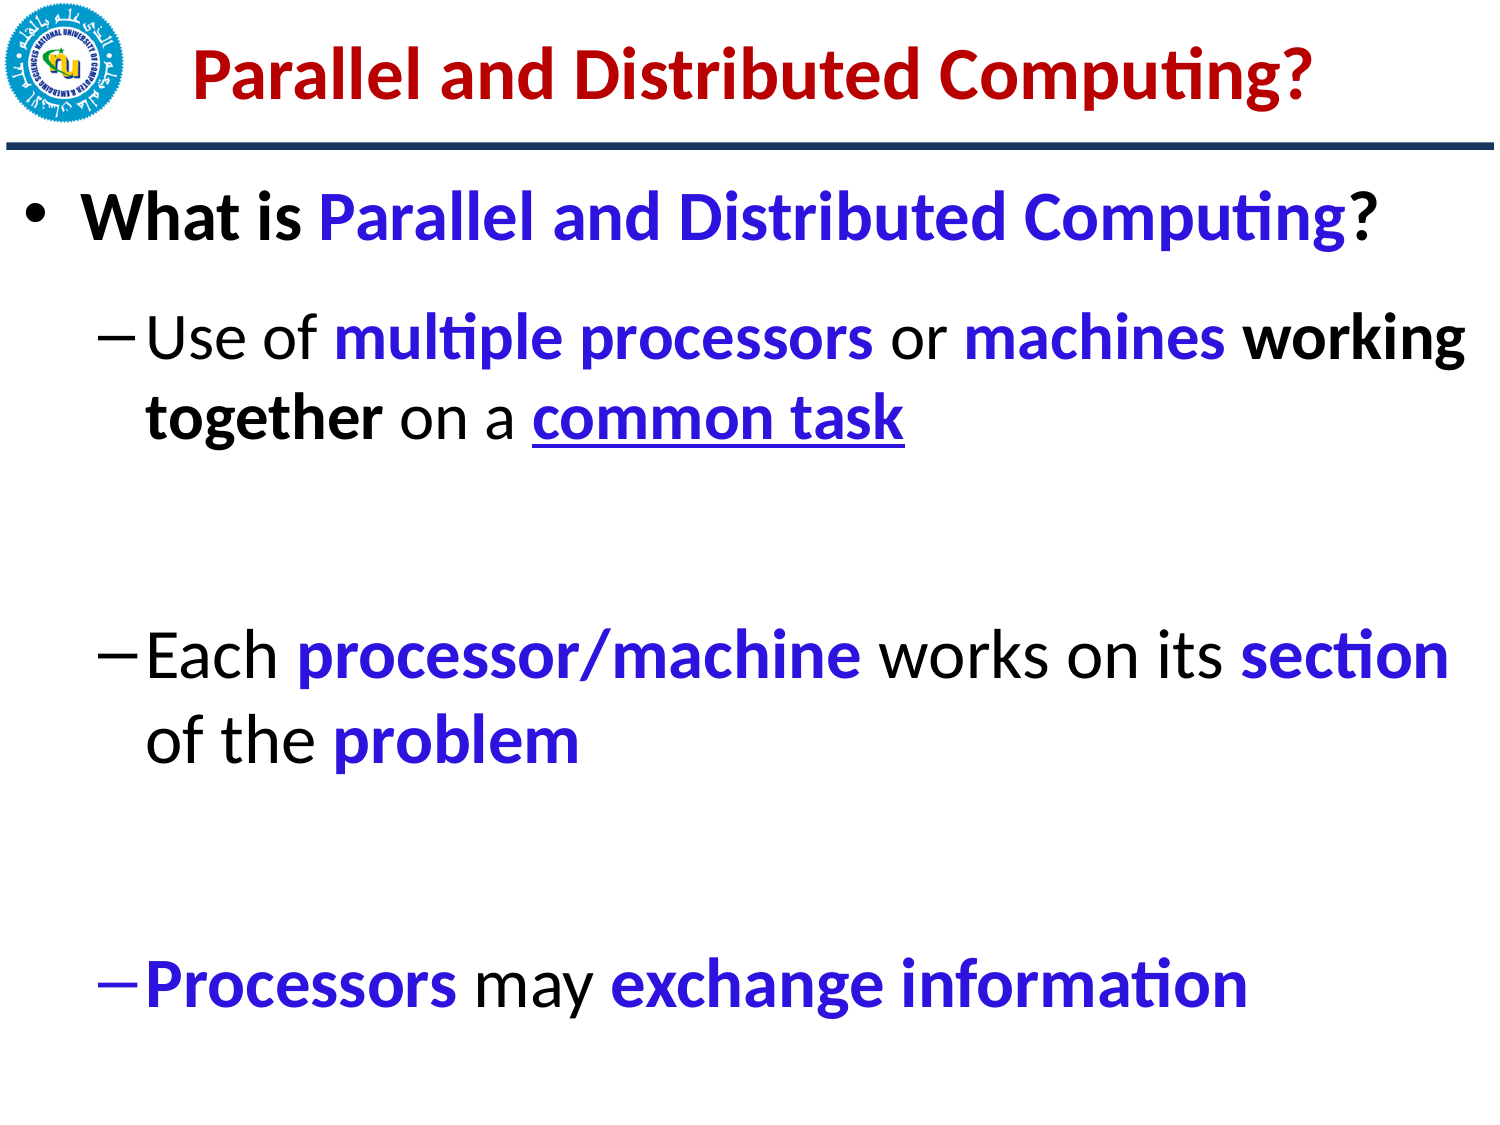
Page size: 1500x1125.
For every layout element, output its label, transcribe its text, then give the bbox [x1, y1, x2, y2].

list What is Parallel and Distributed Computing? Use of multiple processors or machines working together on a common task Each processor/machine works on its section of the problem Processors may exchange information [8, 162, 1492, 1117]
text_box [4, 140, 1496, 152]
picture [4, 2, 124, 123]
text_box Parallel and Distributed Computing? [14, 5, 1494, 135]
